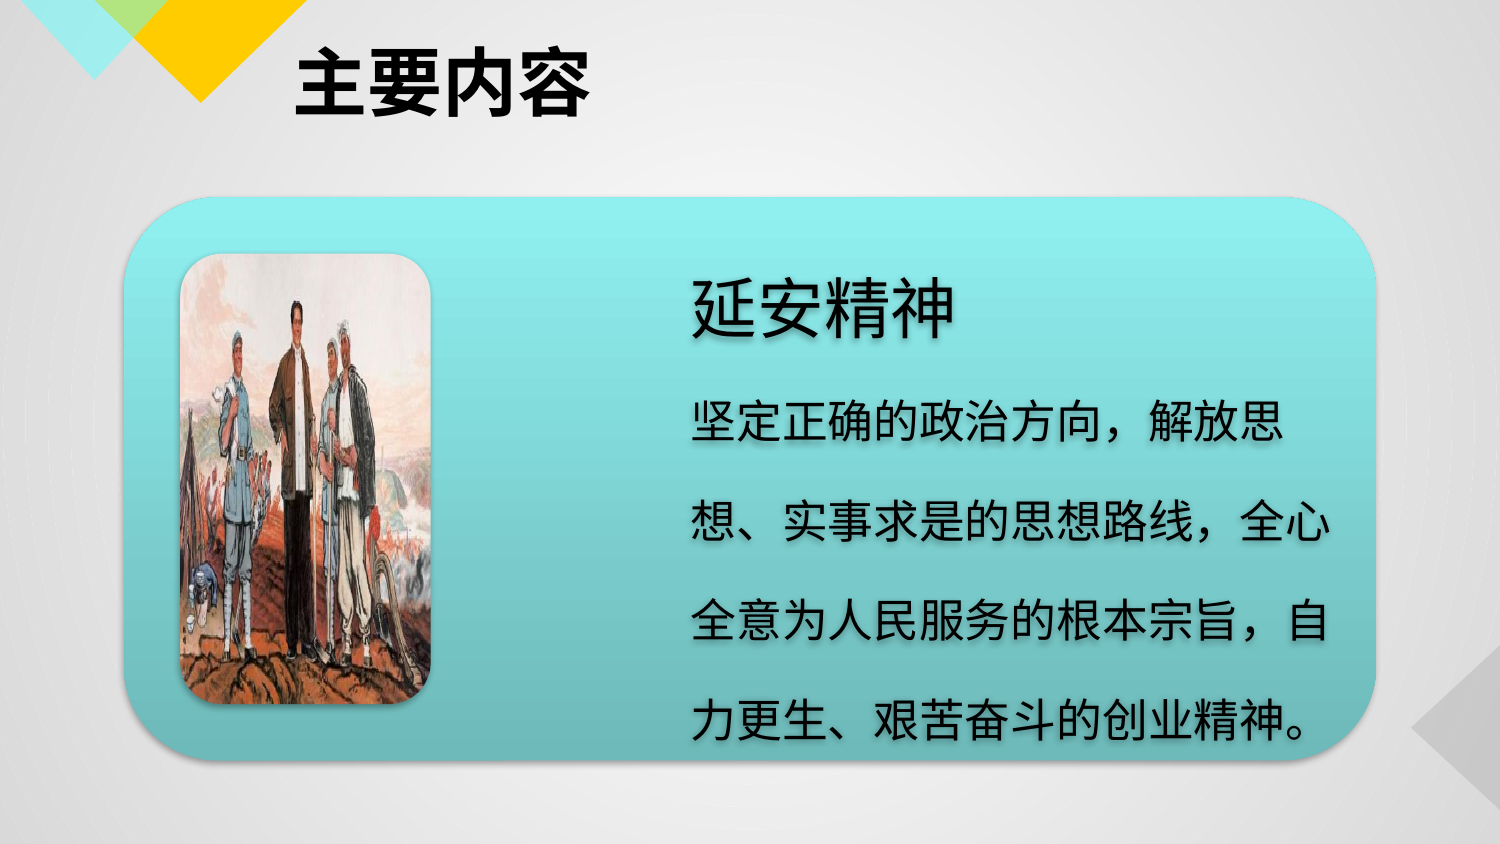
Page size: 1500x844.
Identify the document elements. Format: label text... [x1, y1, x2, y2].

title 主要内容 [277, 40, 1356, 120]
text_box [123, 197, 1377, 761]
